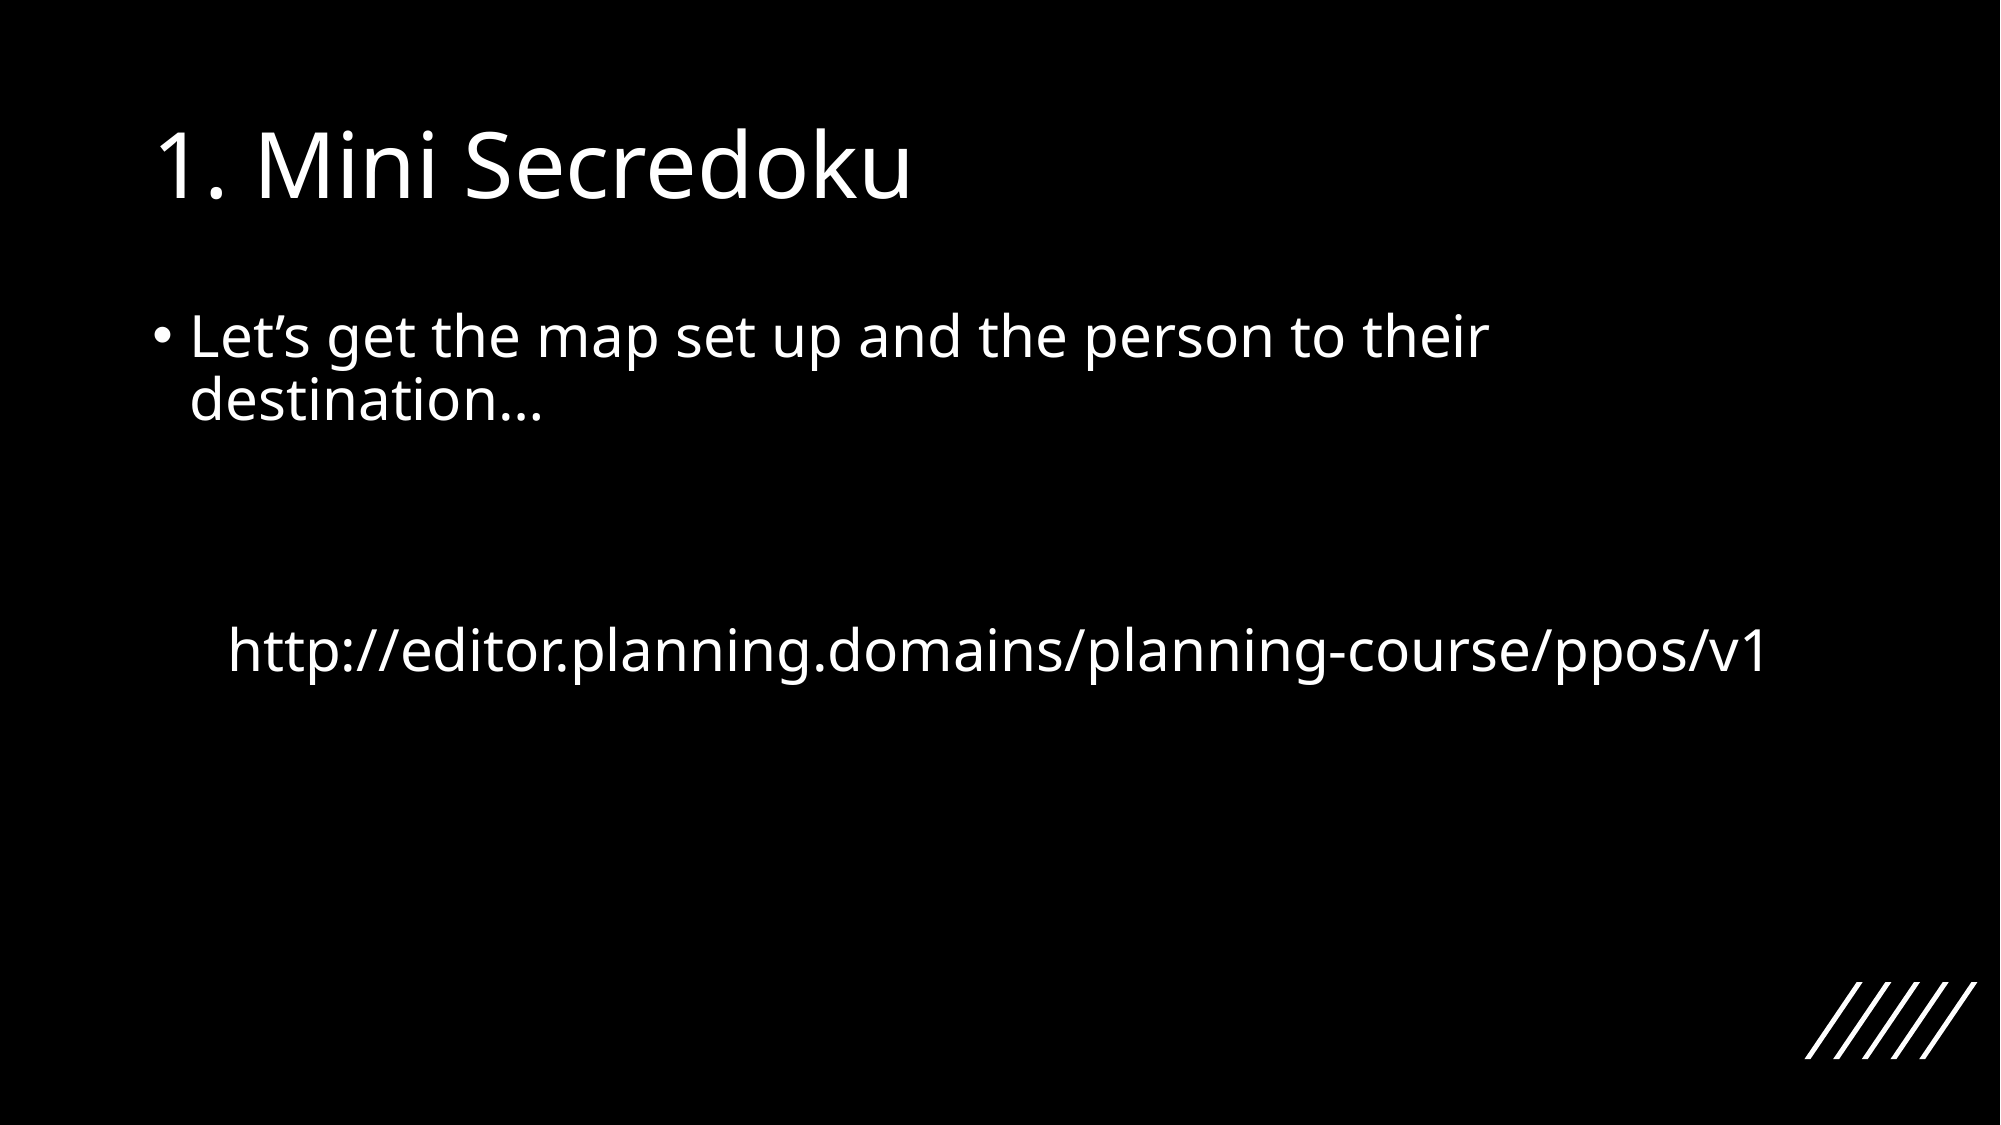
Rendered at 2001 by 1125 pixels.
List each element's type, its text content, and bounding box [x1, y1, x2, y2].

title 1. Mini Secredoku [137, 59, 1863, 278]
list Let’s get the map set up and the person to their destination… http://editor.planning.domains/planning-course/ppos/v1 [137, 299, 1863, 1014]
